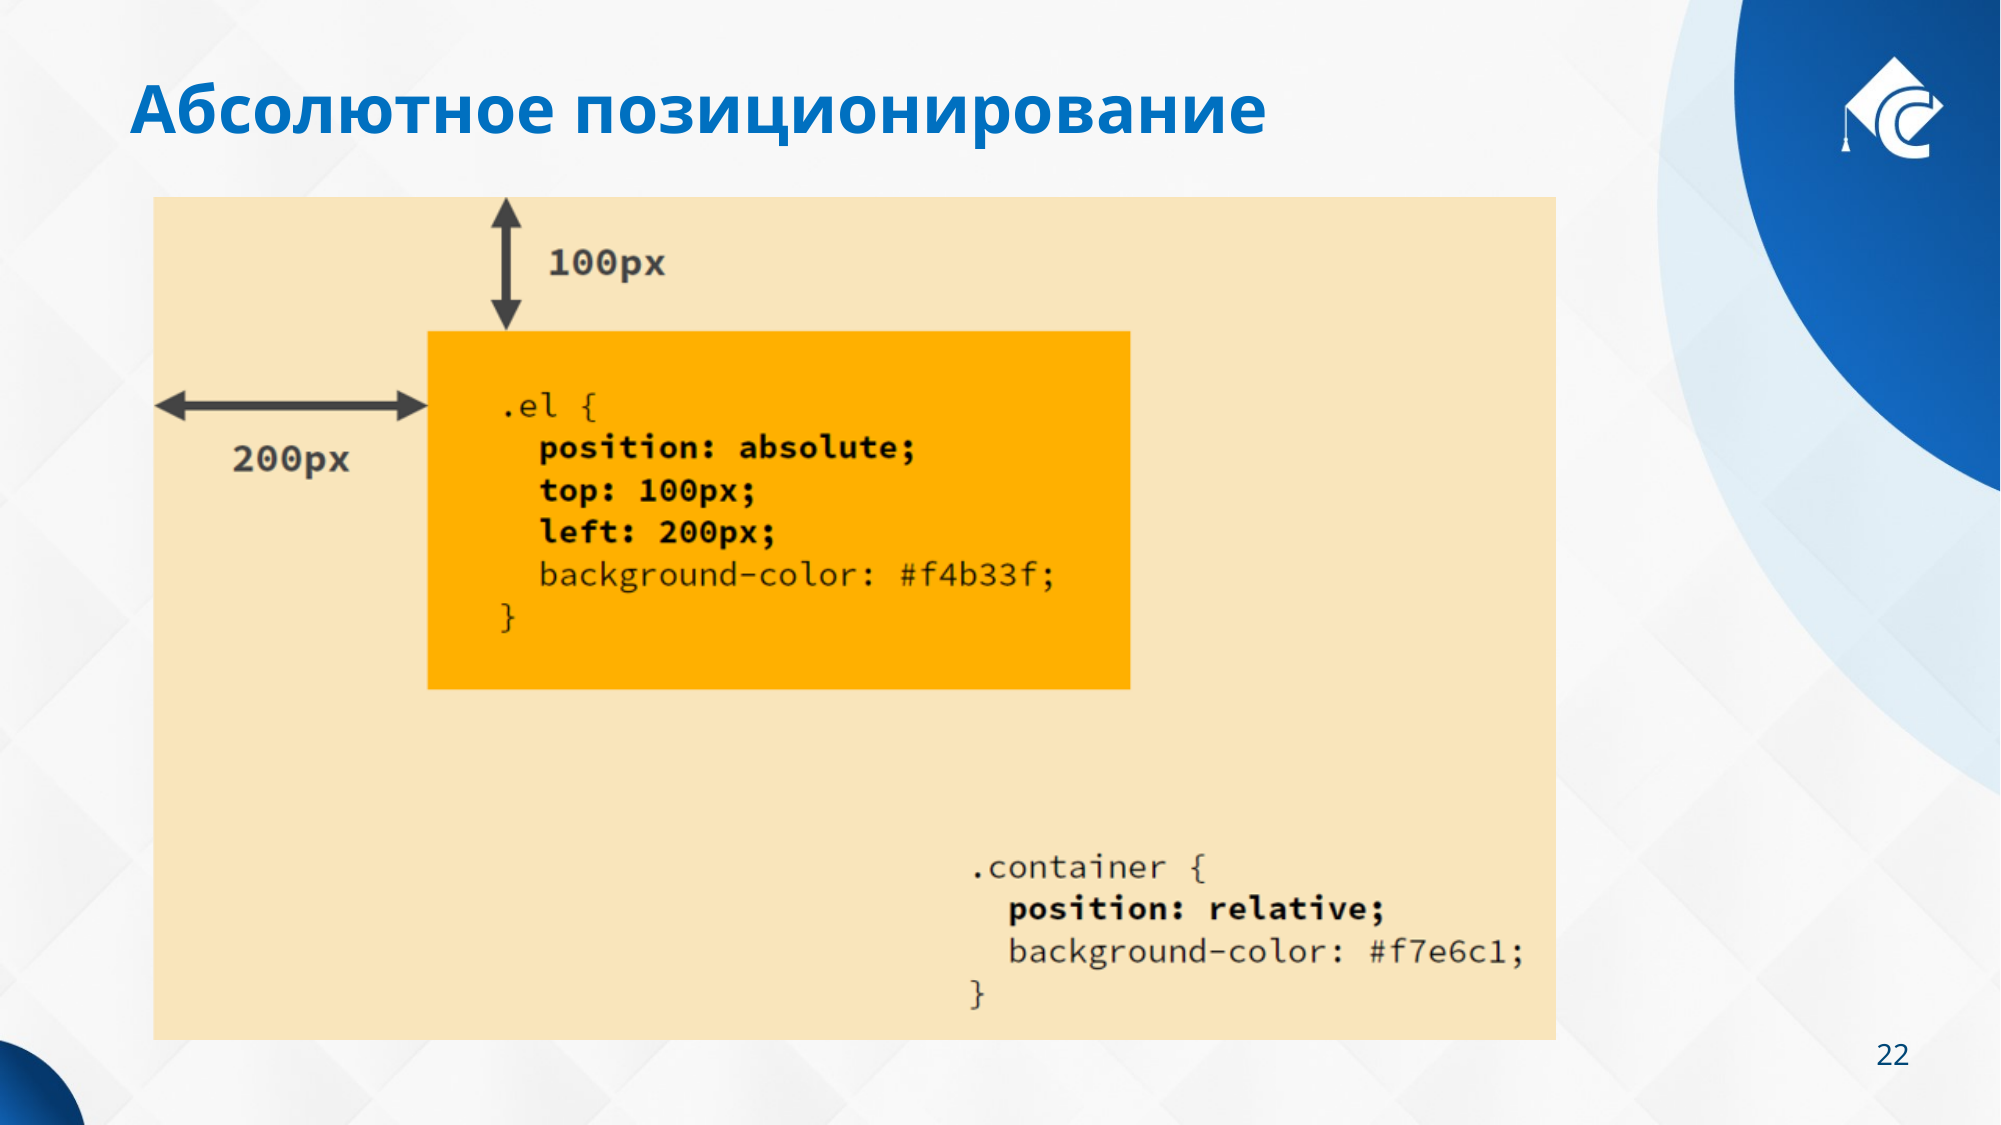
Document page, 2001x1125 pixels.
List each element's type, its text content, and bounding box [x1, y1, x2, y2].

title Абсолютное позиционирование [115, 59, 1652, 164]
slide_number 22 [1806, 1026, 1925, 1086]
picture [0, 0, 2001, 1125]
